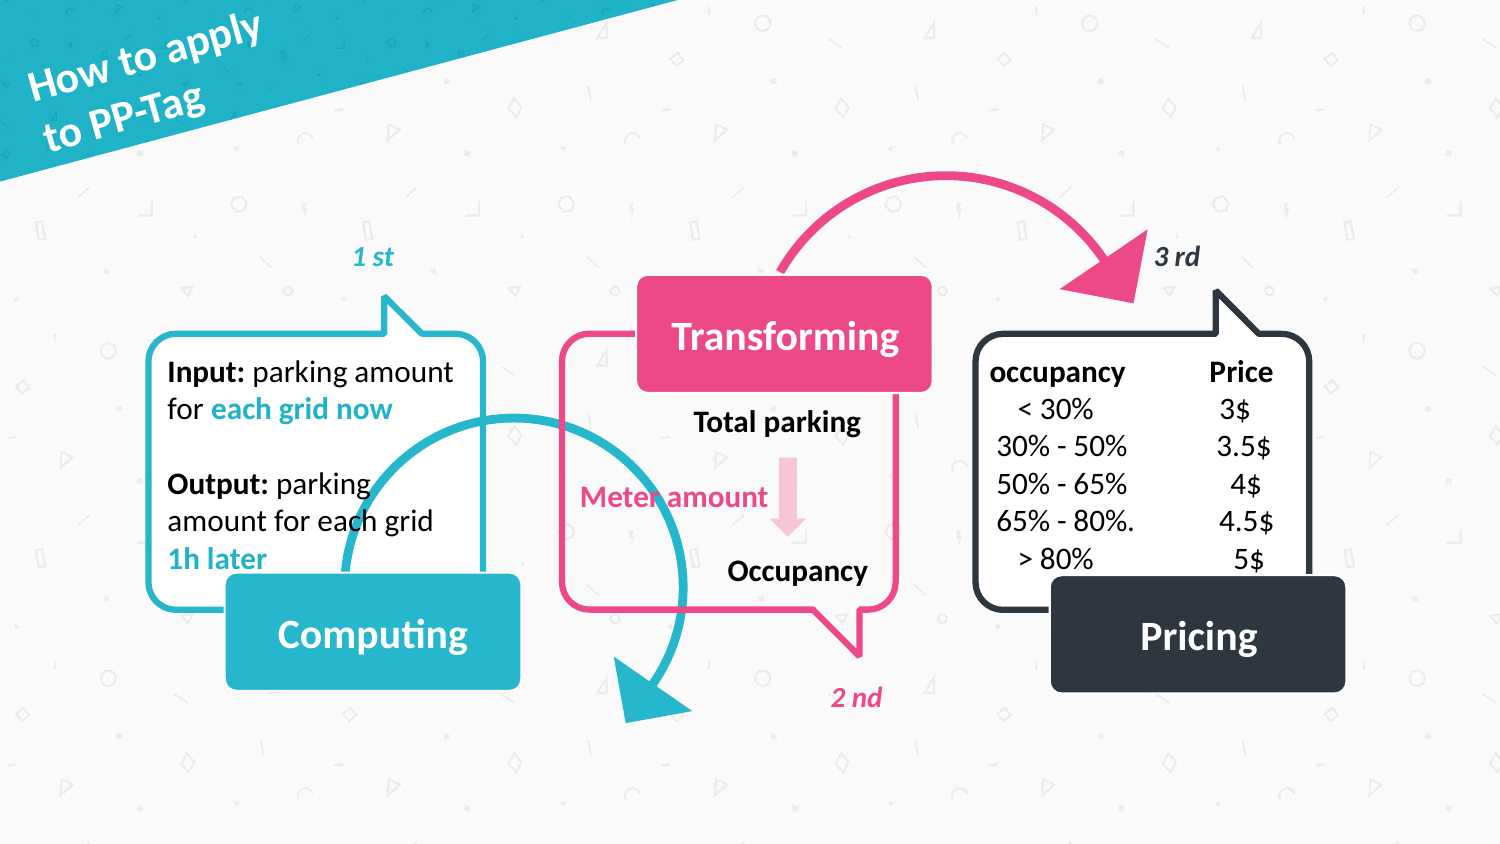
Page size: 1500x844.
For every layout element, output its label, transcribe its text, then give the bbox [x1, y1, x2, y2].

text_box 3 rd [1142, 231, 1412, 278]
text_box [0, 0, 209, 182]
text_box [995, 290, 1290, 335]
text_box [844, 641, 860, 657]
text_box [613, 641, 693, 724]
text_box [484, 413, 561, 430]
text_box [636, 274, 933, 394]
text_box [776, 171, 1142, 304]
text_box Computing [236, 600, 510, 663]
text_box [168, 296, 464, 335]
text_box Pricing [1062, 628, 1336, 665]
text_box [769, 457, 806, 537]
text_box [148, 348, 152, 596]
text_box occupancy Price < 30% 3$ 30% - 50% 3.5$ 50% - 65% 4$ 65% - 80%. 4.5$ > 80% 5$ [974, 335, 1352, 628]
text_box Total parking Meter amount Occupancy [564, 385, 884, 641]
text_box [884, 394, 896, 605]
text_box [561, 333, 636, 593]
text_box 1 st [238, 231, 508, 278]
text_box [1049, 628, 1347, 694]
text_box 2 nd [722, 672, 991, 719]
text_box [67, 0, 678, 164]
text_box Transforming [648, 302, 923, 365]
text_box [224, 572, 522, 691]
text_box How to apply to PP-Tag [9, 0, 303, 171]
text_box Input: parking amount for each grid now Output: parking amount for each grid 1h later [152, 335, 484, 628]
picture [0, 0, 1500, 844]
